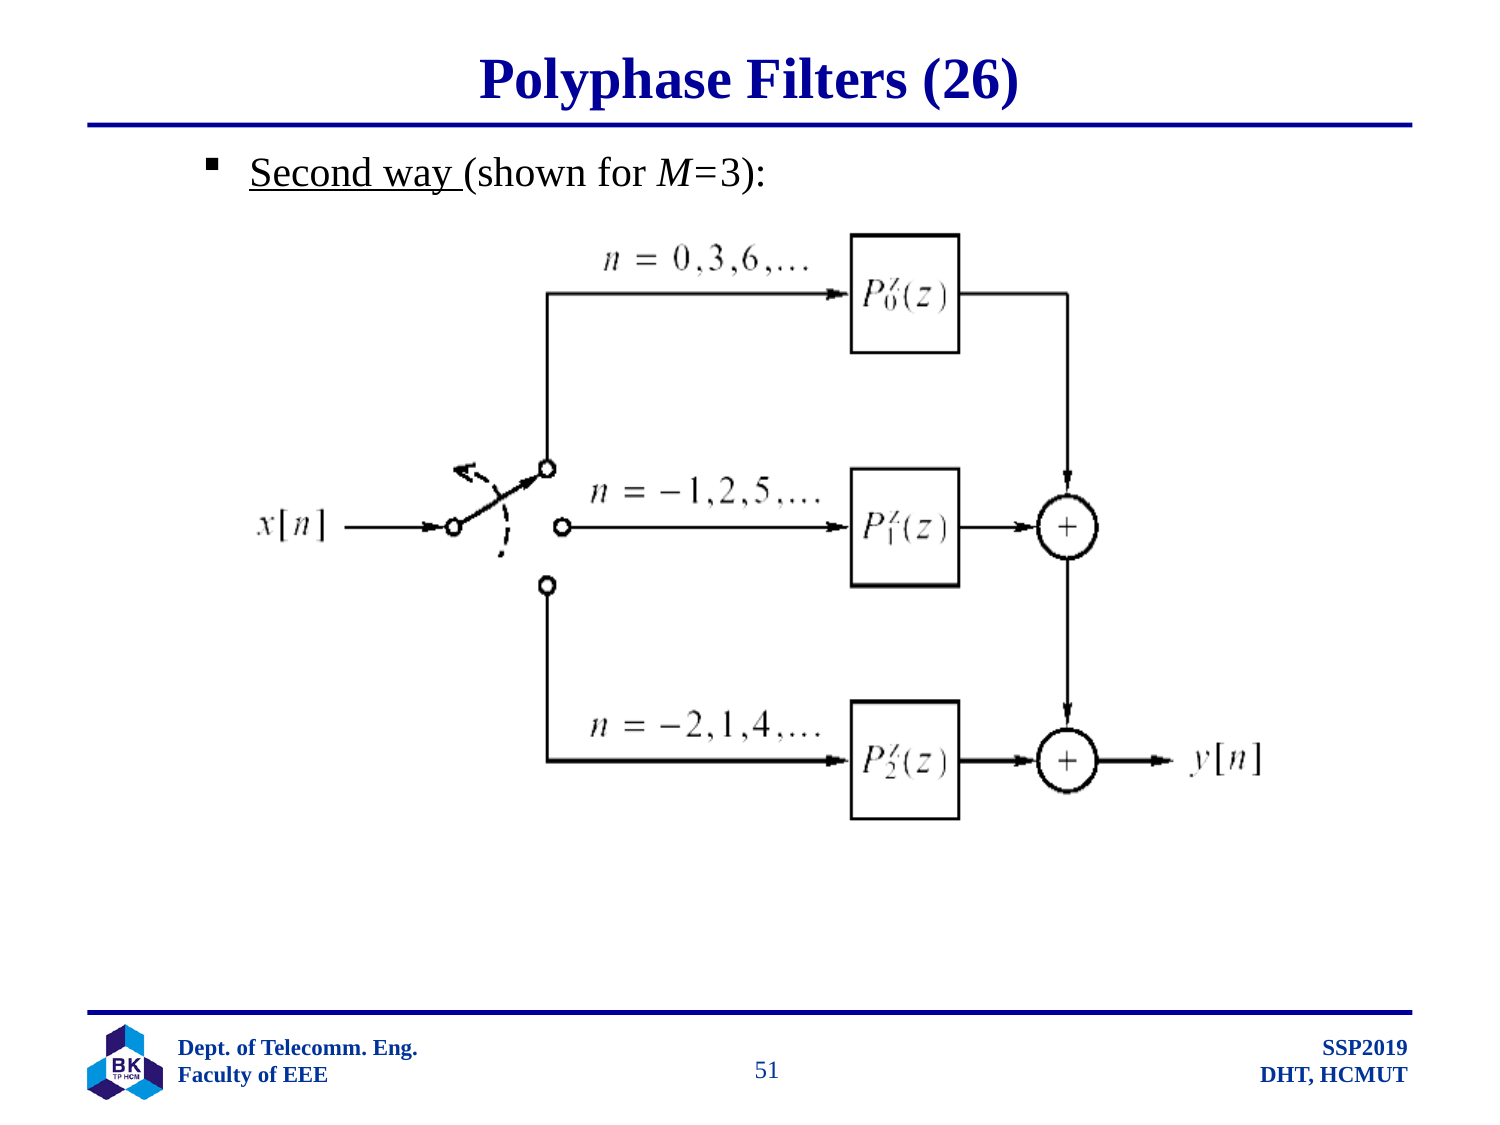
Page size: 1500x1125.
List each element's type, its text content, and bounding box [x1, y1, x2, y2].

slide_number 51 [424, 1037, 976, 1101]
title Polyphase Filters (26) [0, 37, 1500, 113]
picture [229, 199, 1276, 831]
list Second way (shown for M=3): [112, 137, 1388, 988]
picture [87, 1024, 163, 1100]
